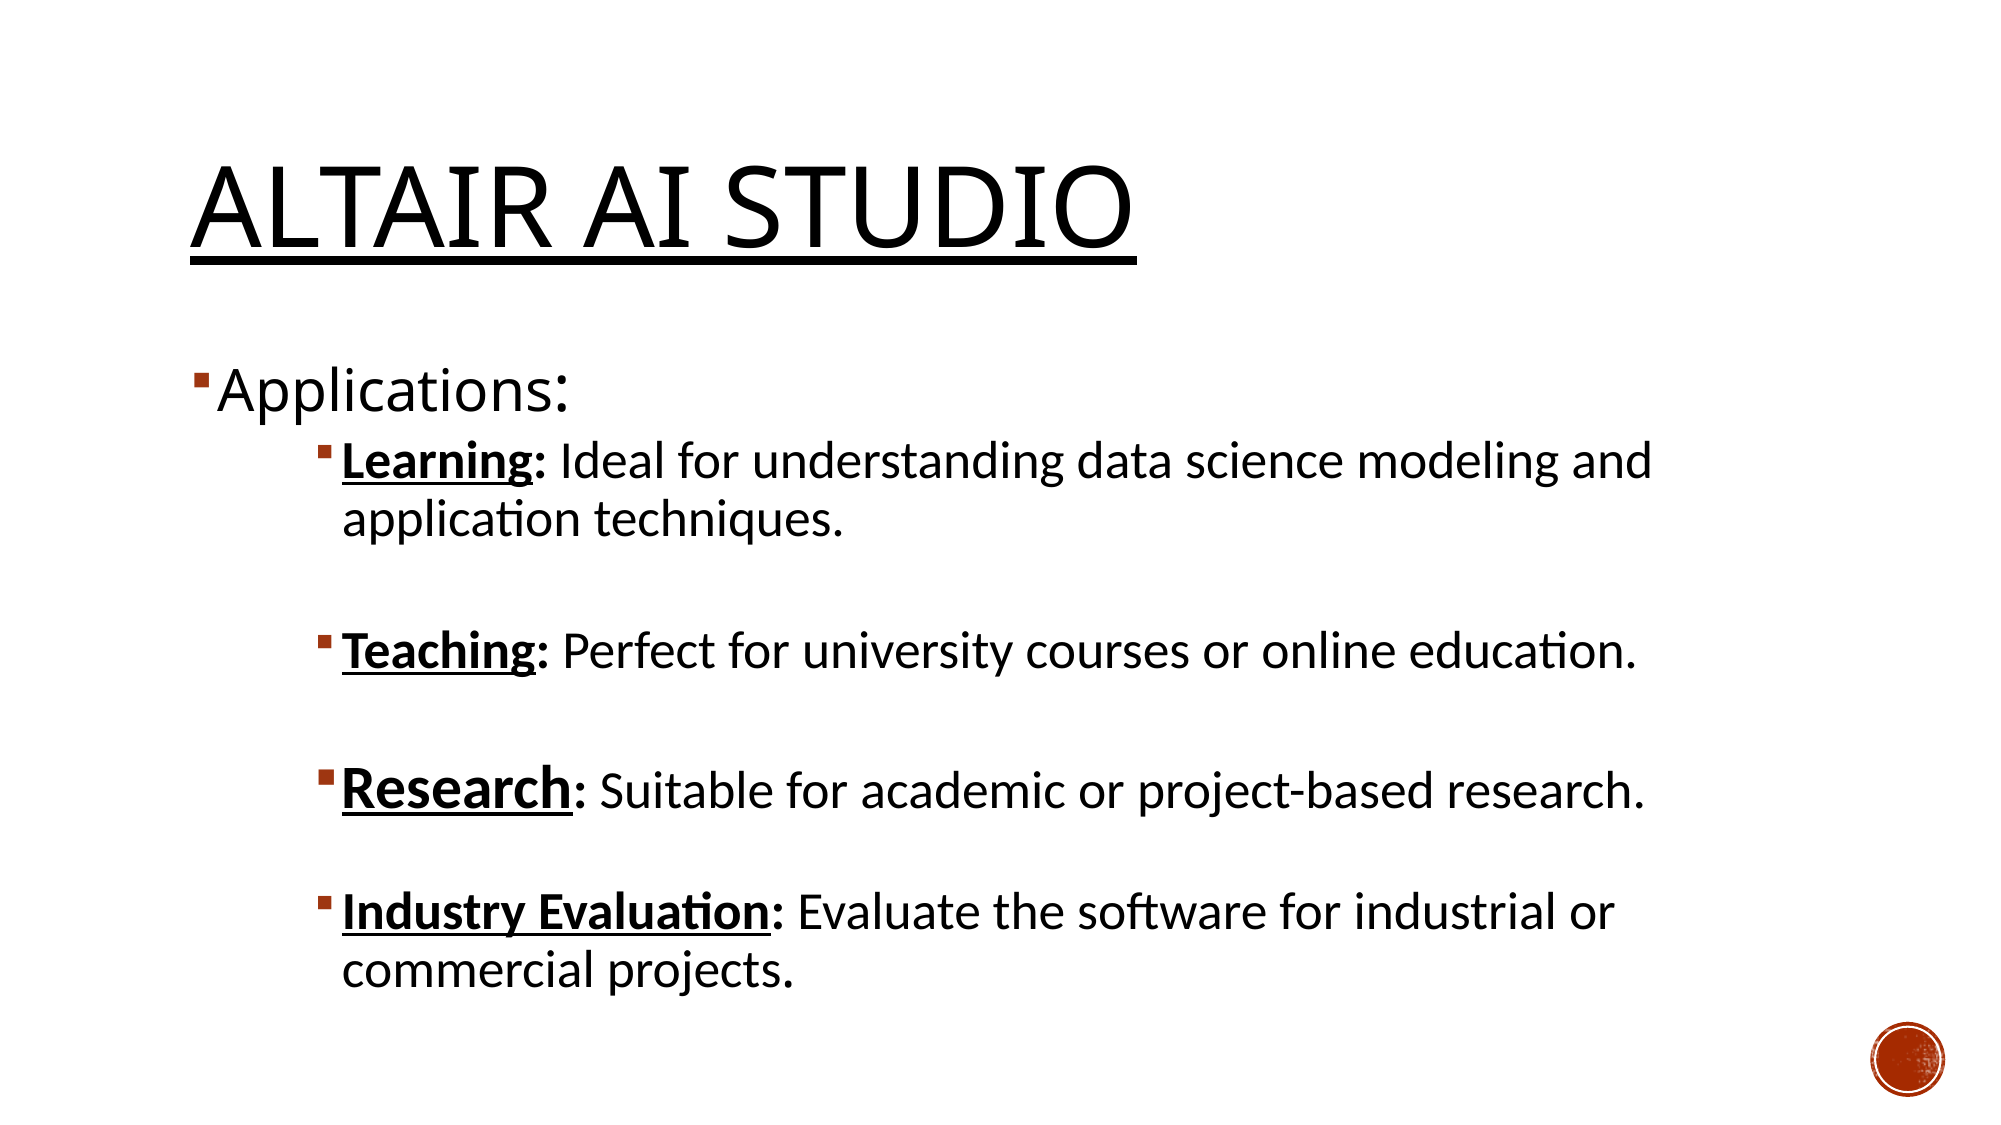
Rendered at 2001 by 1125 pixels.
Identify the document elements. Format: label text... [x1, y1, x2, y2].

list Applications: Learning: Ideal for understanding data science modeling and application techniques. Teaching: Perfect for university courses or online education. Research: Suitable for academic or project-based research. Industry Evaluation: Evaluate the software for industrial or commercial projects. [175, 348, 1826, 1013]
title ALTAIR AI STUDIO [175, 79, 1826, 344]
